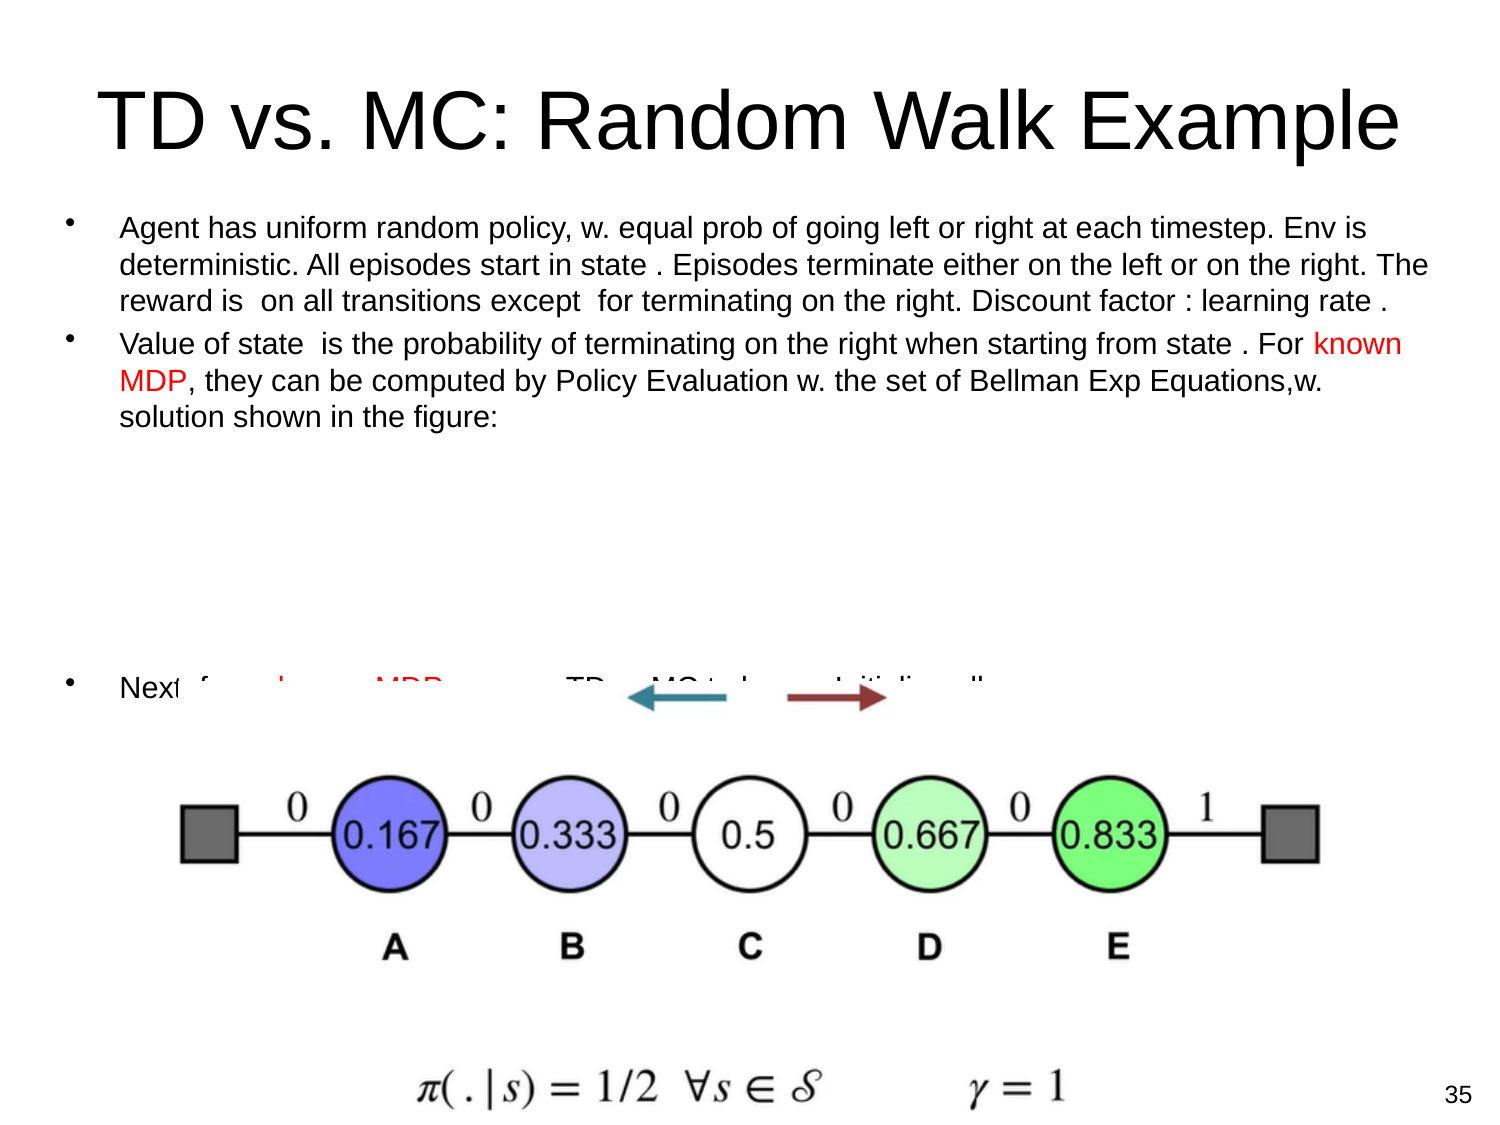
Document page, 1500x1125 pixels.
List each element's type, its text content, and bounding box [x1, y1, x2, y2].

picture [178, 681, 1322, 1112]
slide_number 35 [1326, 1070, 1488, 1112]
title TD vs. MC: Random Walk Example [74, 44, 1426, 188]
